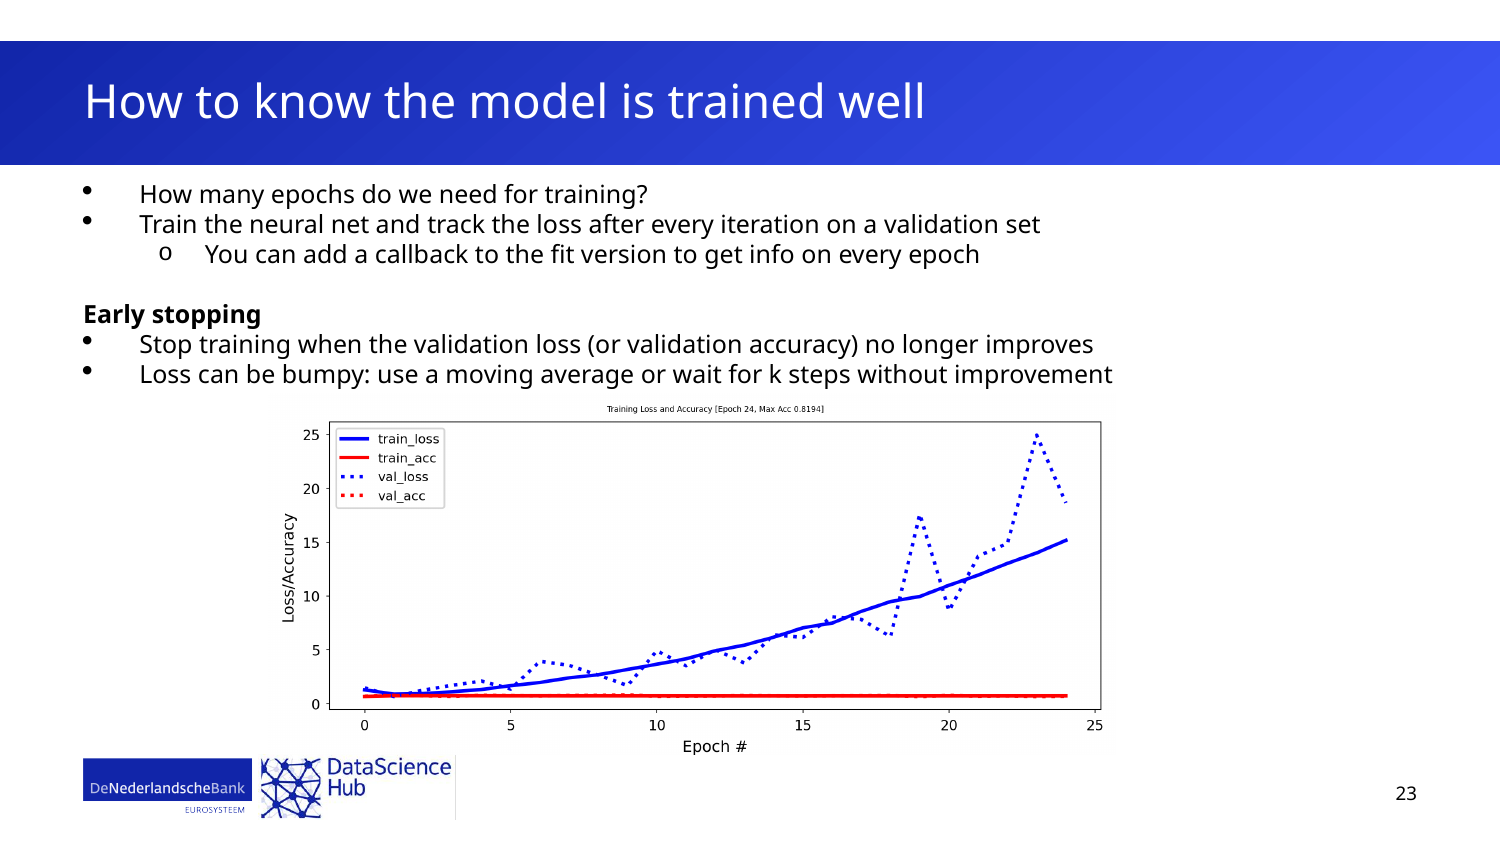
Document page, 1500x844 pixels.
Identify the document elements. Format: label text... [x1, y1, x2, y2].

picture [76, 393, 1116, 820]
text_box How many epochs do we need for training? Train the neural net and track the loss after every iteration on a validation set You can add a callback to the fit version to get info on every epoch Early stopping Stop training when the validation loss (or validation accuracy) no longer improves Loss can be bumpy: use a moving average or wait for k steps without improvement [68, 141, 1317, 396]
slide_number 23 [1331, 777, 1417, 811]
title How to know the model is trained well [83, 71, 1417, 132]
